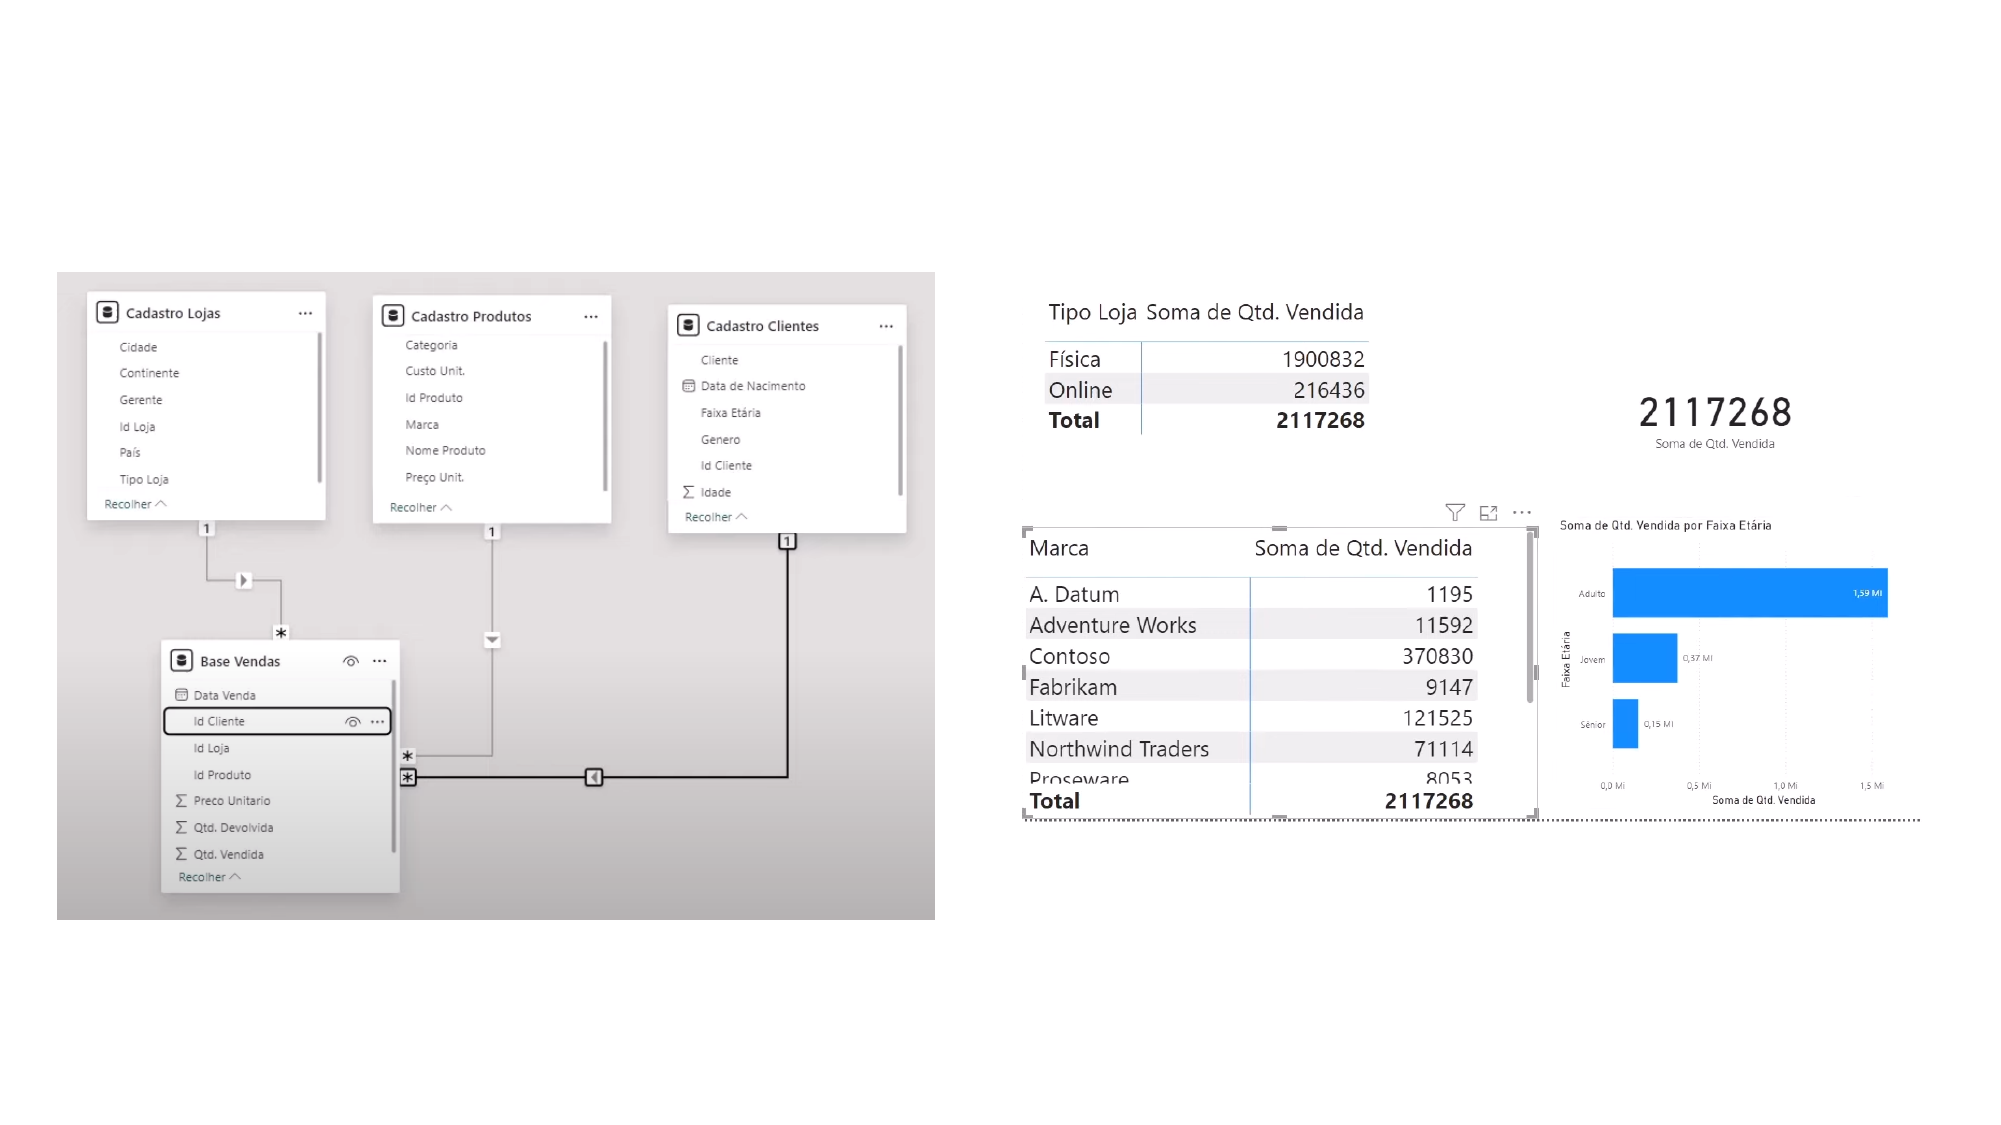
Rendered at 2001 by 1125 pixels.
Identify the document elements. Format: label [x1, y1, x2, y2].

picture [1022, 298, 1922, 826]
list [57, 272, 935, 920]
